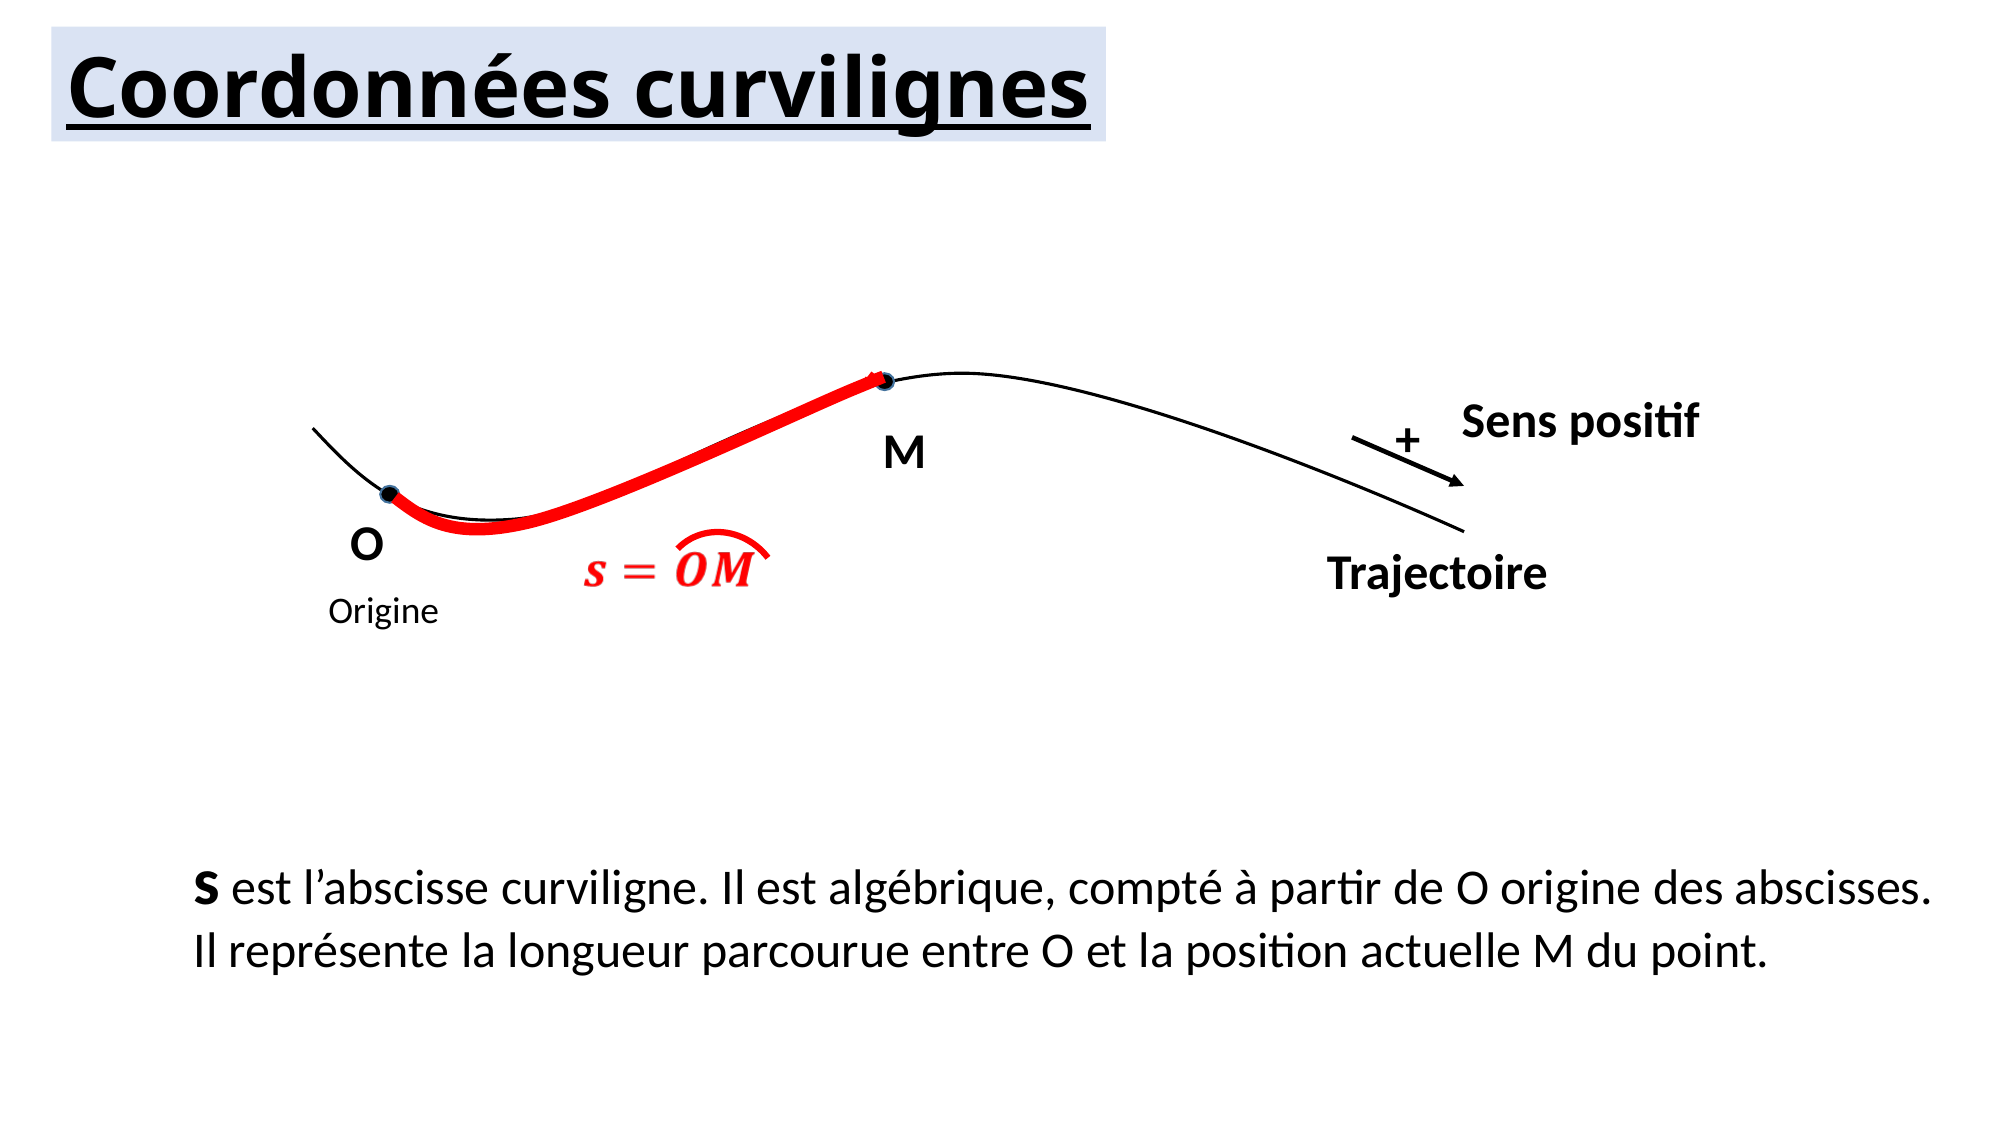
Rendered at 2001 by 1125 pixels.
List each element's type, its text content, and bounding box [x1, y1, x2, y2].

text_box Sens positif [1465, 379, 1715, 455]
text_box Trajectoire [1465, 531, 1564, 607]
text_box s est l’abscisse curviligne. Il est algébrique, compté à partir de O origine des abscisses. Il représente la longueur parcourue entre O et la position actuelle M du point. [178, 830, 1950, 985]
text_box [312, 373, 1465, 640]
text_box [560, 530, 780, 656]
text_box Coordonnées curvilignes [51, 26, 1106, 142]
